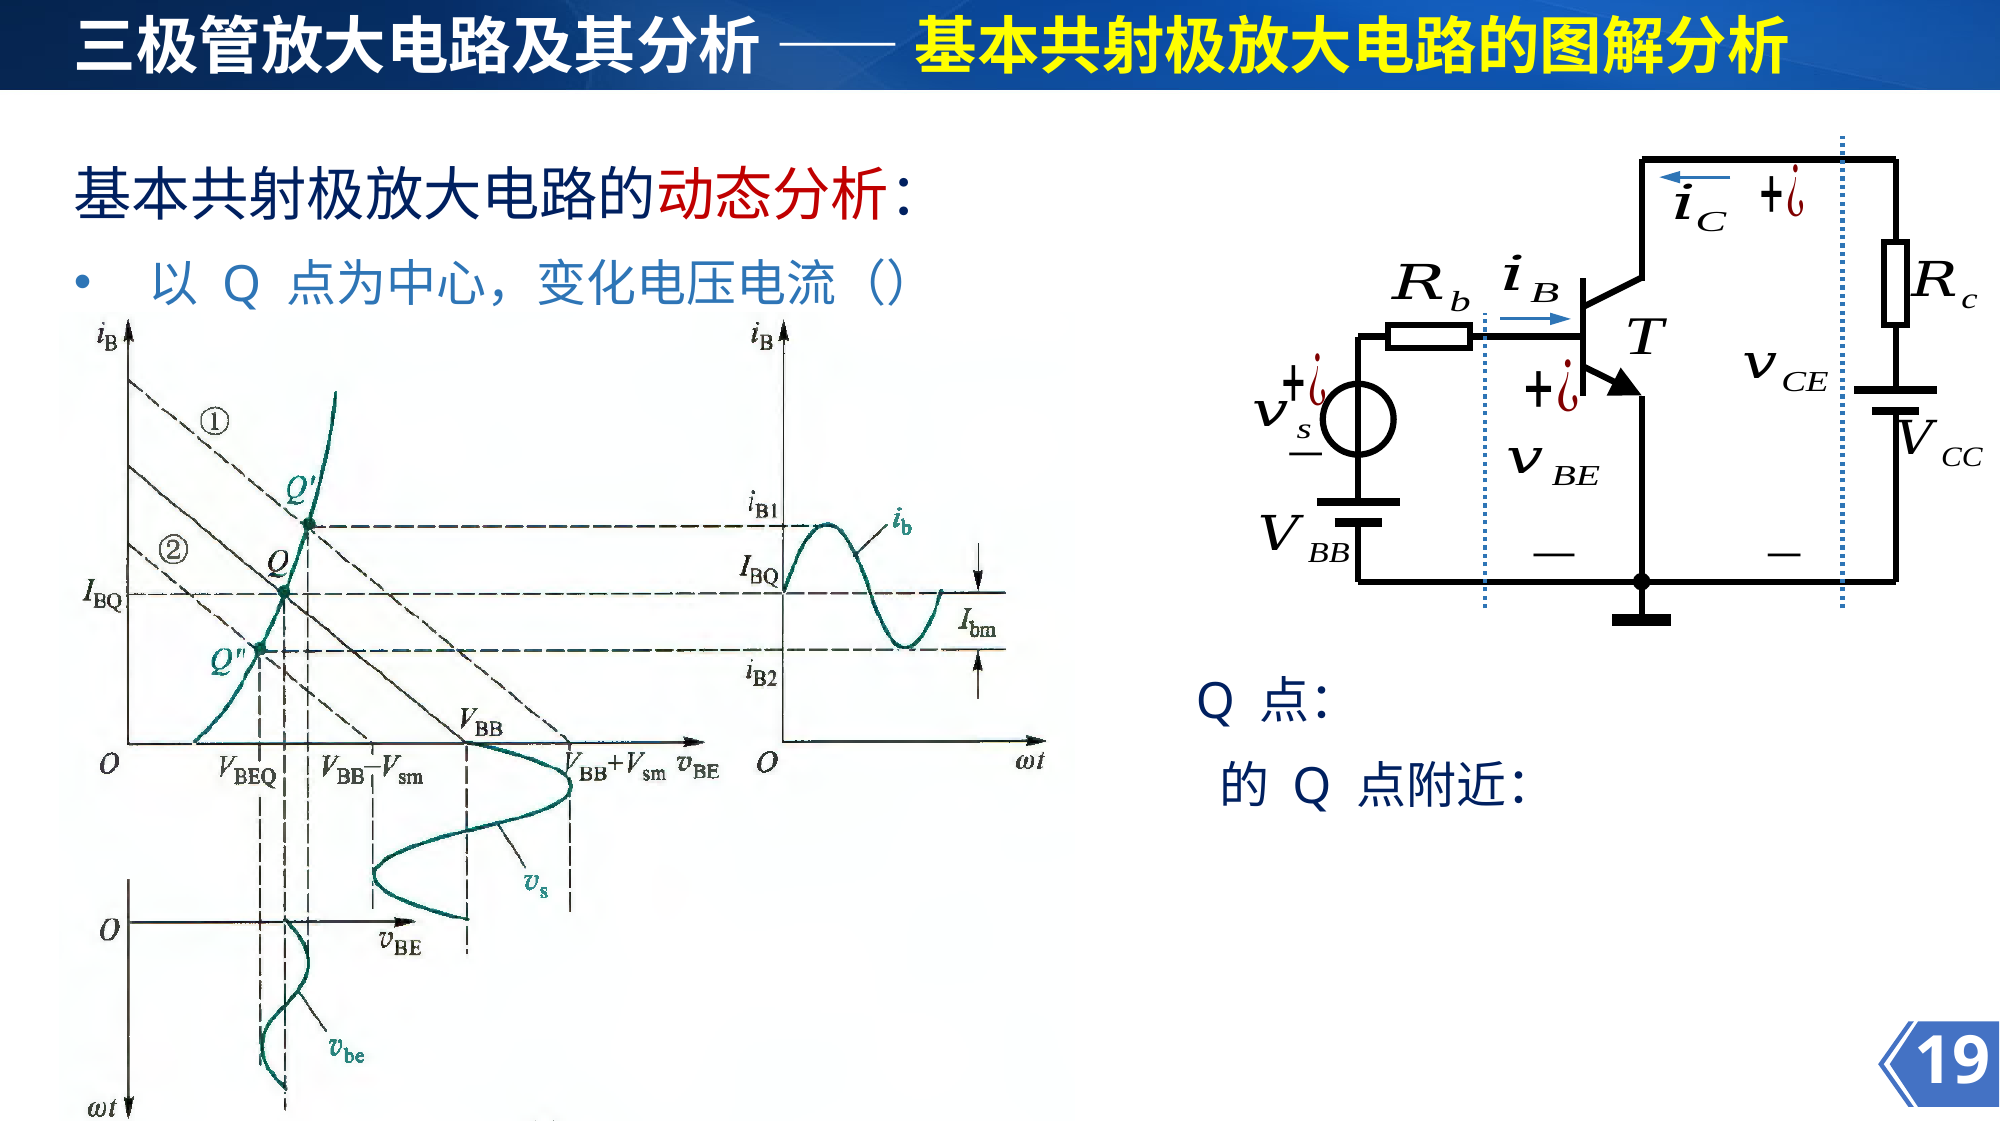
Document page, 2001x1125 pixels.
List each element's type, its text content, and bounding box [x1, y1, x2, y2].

picture [58, 312, 1075, 1121]
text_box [1878, 1016, 2000, 1107]
text_box 三极管放大电路及其分析 —— 基本共射极放大电路的图解分析 [58, 0, 1999, 90]
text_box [1251, 135, 1985, 626]
picture [0, 0, 2000, 95]
